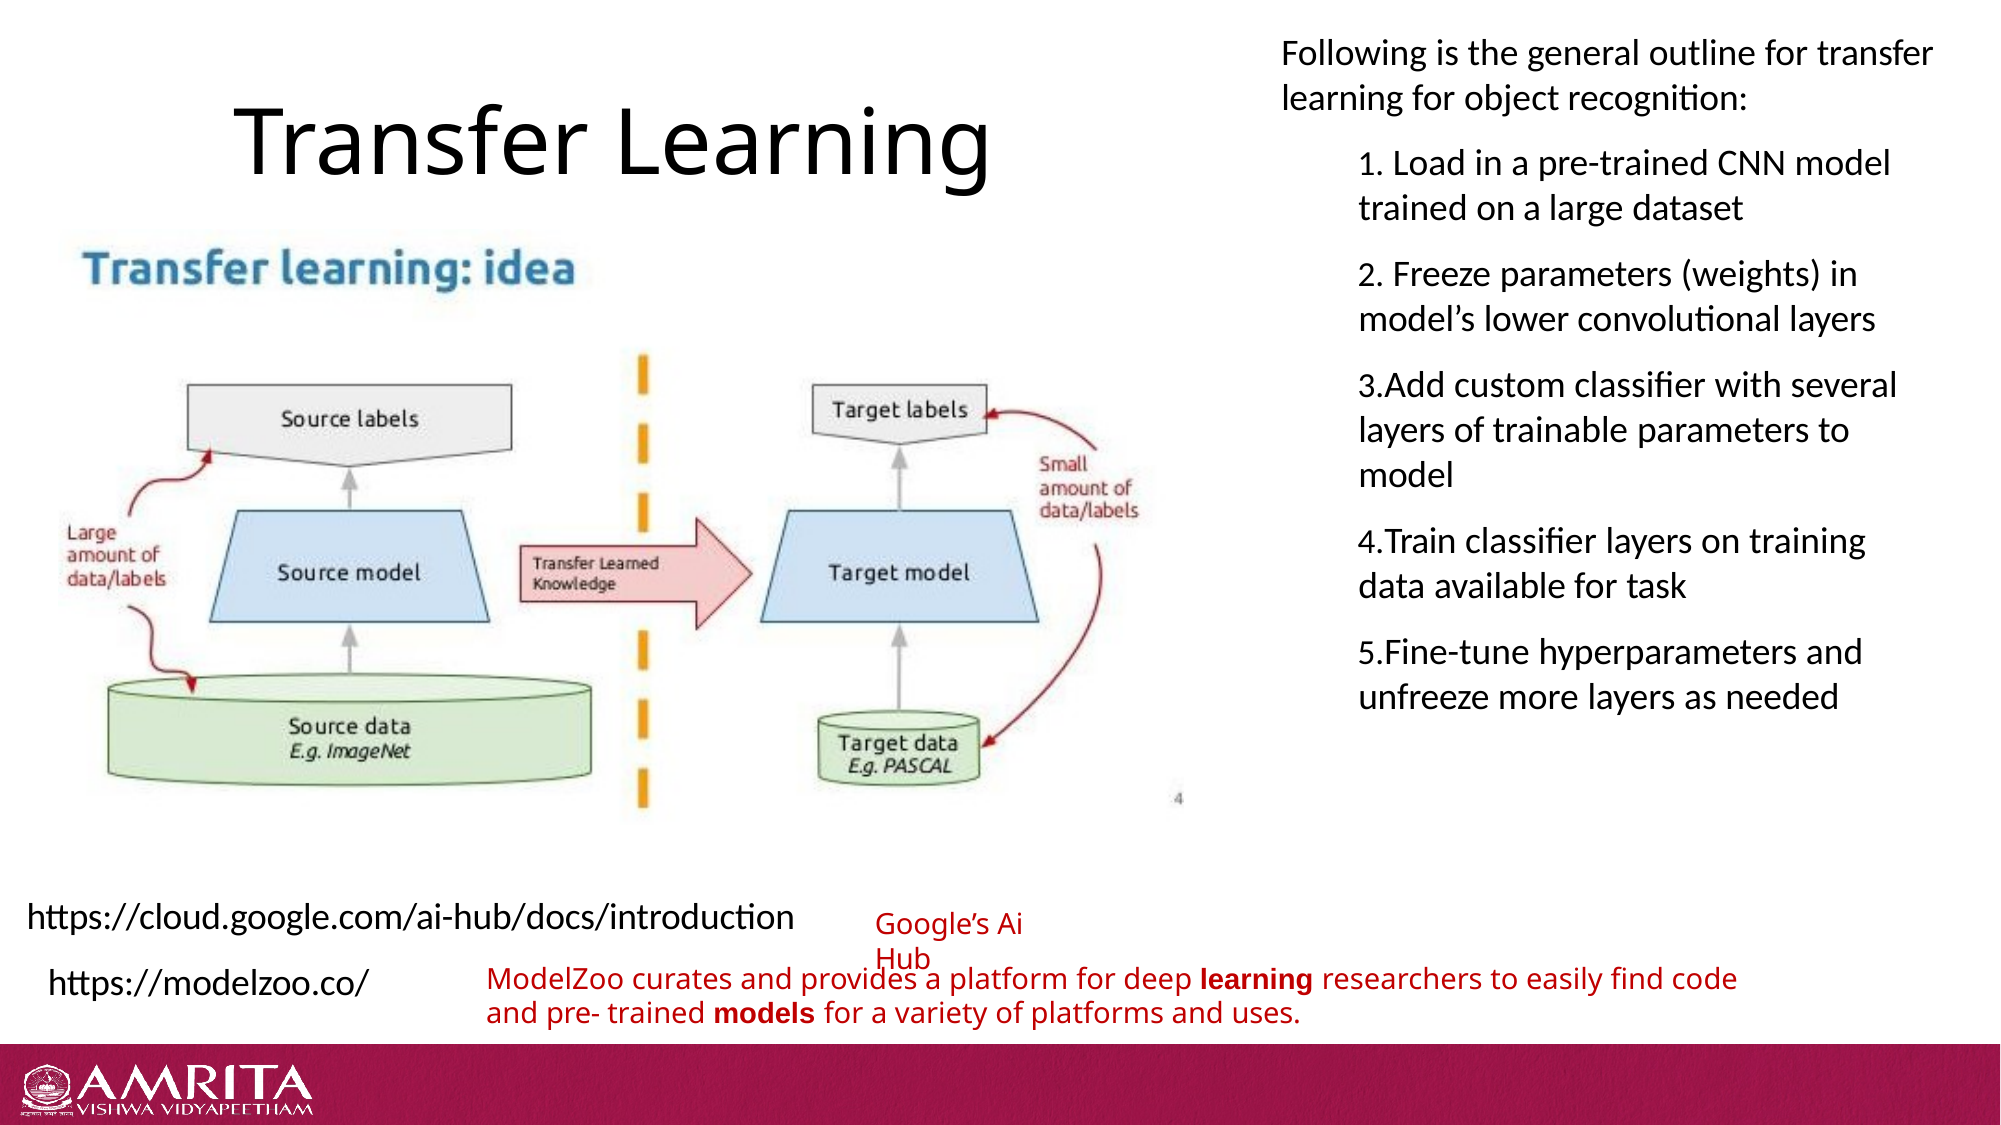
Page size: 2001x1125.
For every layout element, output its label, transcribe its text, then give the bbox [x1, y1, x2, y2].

text_box https://modelzoo.co/ [45, 955, 378, 1003]
text_box https://cloud.google.com/ai-hub/docs/introduction [24, 889, 815, 937]
text_box Google’s Ai Hub [872, 903, 1086, 976]
title Transfer Learning [137, 0, 1863, 226]
text_box ModelZoo curates and provides a platform for deep learning researchers to easily find code and pre- trained models for a variety of platforms and uses. [483, 957, 1788, 1030]
list Following is the general outline for transfer learning for object recognition: Load in a pre-trained CNN model trained on a large dataset Freeze parameters (weights) in model’s lower convolutional layers Add custom classifier with several layers of trainable parameters to model Train classifier layers on training data available for task Fine-tune hyperparameters and unfreeze more layers as needed [1281, 25, 1940, 717]
picture [58, 229, 1184, 825]
picture [0, 1044, 2001, 1125]
